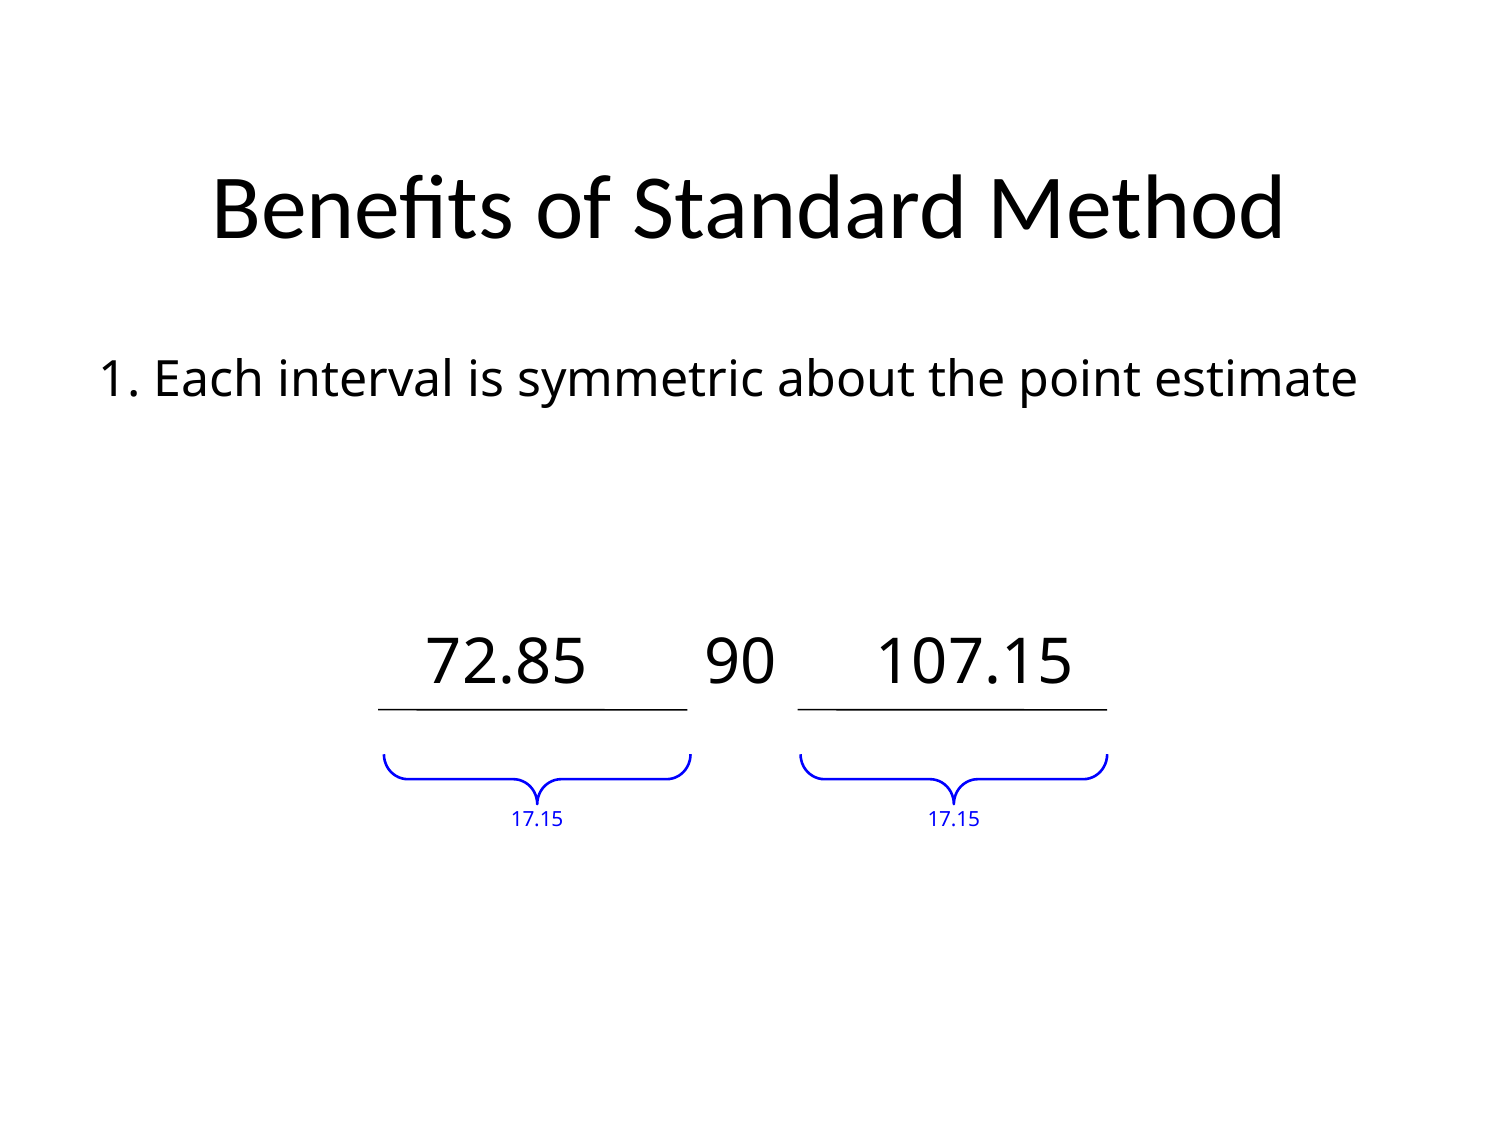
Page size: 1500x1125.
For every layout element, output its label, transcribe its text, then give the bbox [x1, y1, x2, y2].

list 72.85 90 107.15 [149, 612, 1351, 705]
text_box [800, 754, 1108, 805]
title Benefits of Standard Method [112, 118, 1388, 285]
text_box 17.15 [363, 798, 711, 893]
text_box [383, 754, 691, 805]
text_box 1. Each interval is symmetric about the point estimate [85, 340, 1500, 563]
text_box 17.15 [780, 798, 1128, 893]
